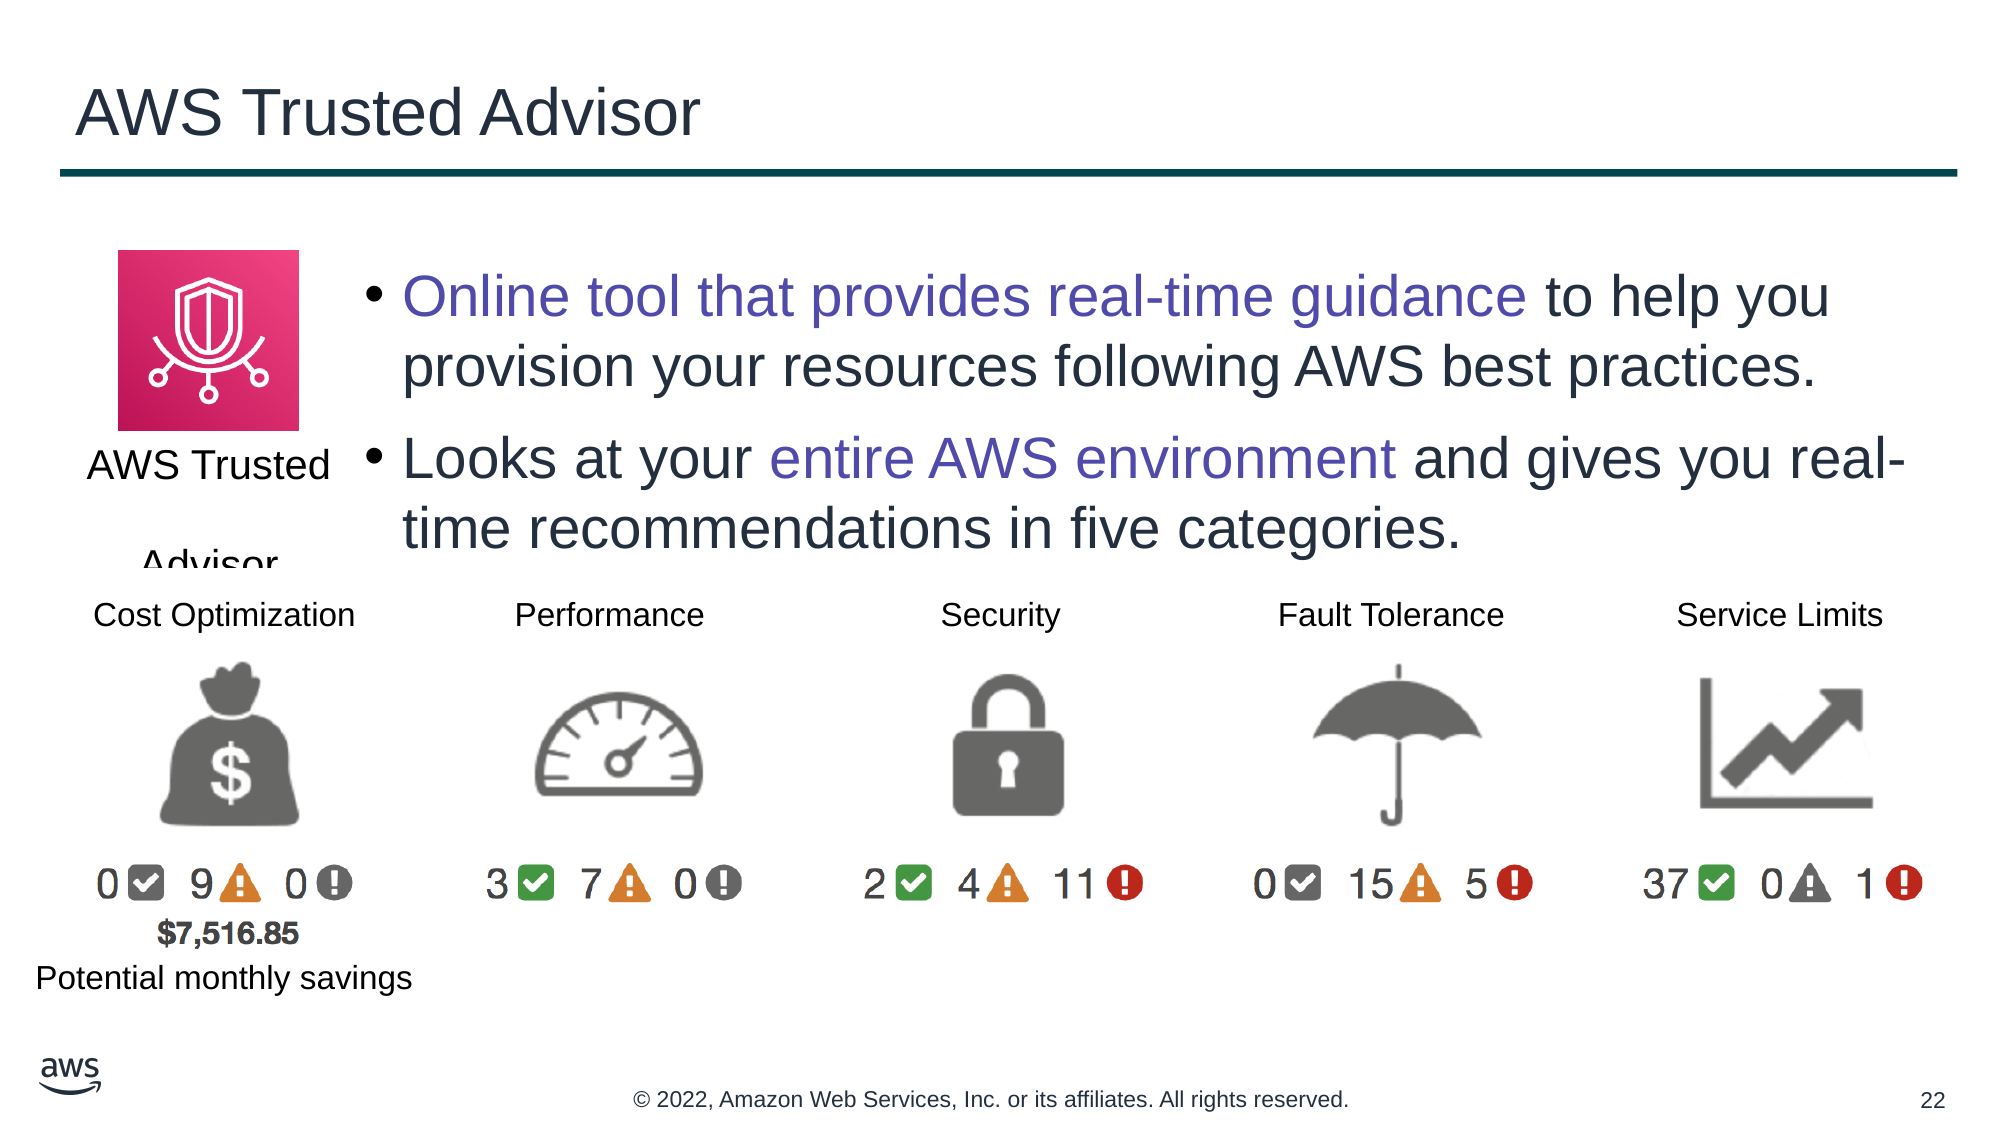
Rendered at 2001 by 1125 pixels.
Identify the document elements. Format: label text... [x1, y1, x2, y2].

slide_number ‹#› [1881, 1077, 1961, 1121]
title AWS Trusted Advisor [60, 49, 1958, 170]
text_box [18, 568, 1982, 1035]
picture [39, 1058, 101, 1095]
list Online tool that provides real-time guidance to help you provision your resources following AWS best practices. Looks at your entire AWS environment and gives you real-time recommendations in five categories. [349, 250, 1932, 568]
picture [118, 250, 299, 431]
text_box AWS Trusted Advisor [68, 430, 349, 568]
